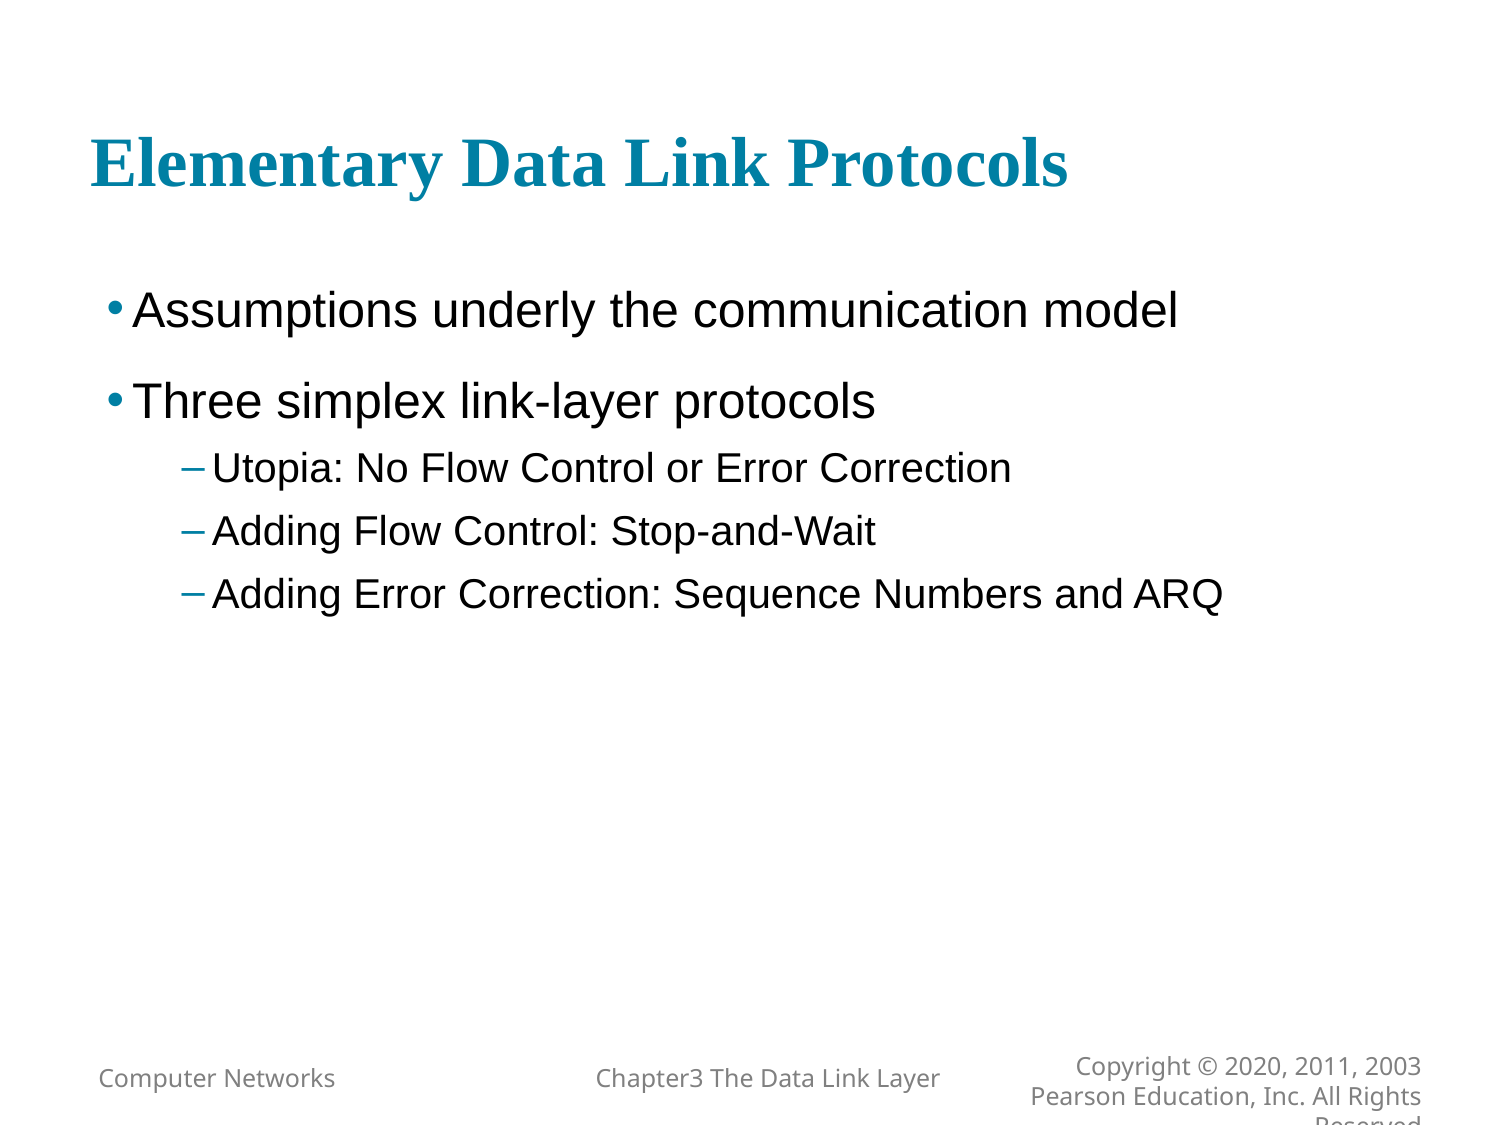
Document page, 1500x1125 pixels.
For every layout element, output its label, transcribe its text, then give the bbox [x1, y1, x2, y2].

title Elementary Data Link Protocols [75, 35, 1425, 216]
list Assumptions underly the communication model Three simplex link-layer protocols Utopia: No Flow Control or Error Correction Adding Flow Control: Stop-and-Wait Adding Error Correction: Sequence Numbers and ARQ [75, 262, 1425, 1005]
